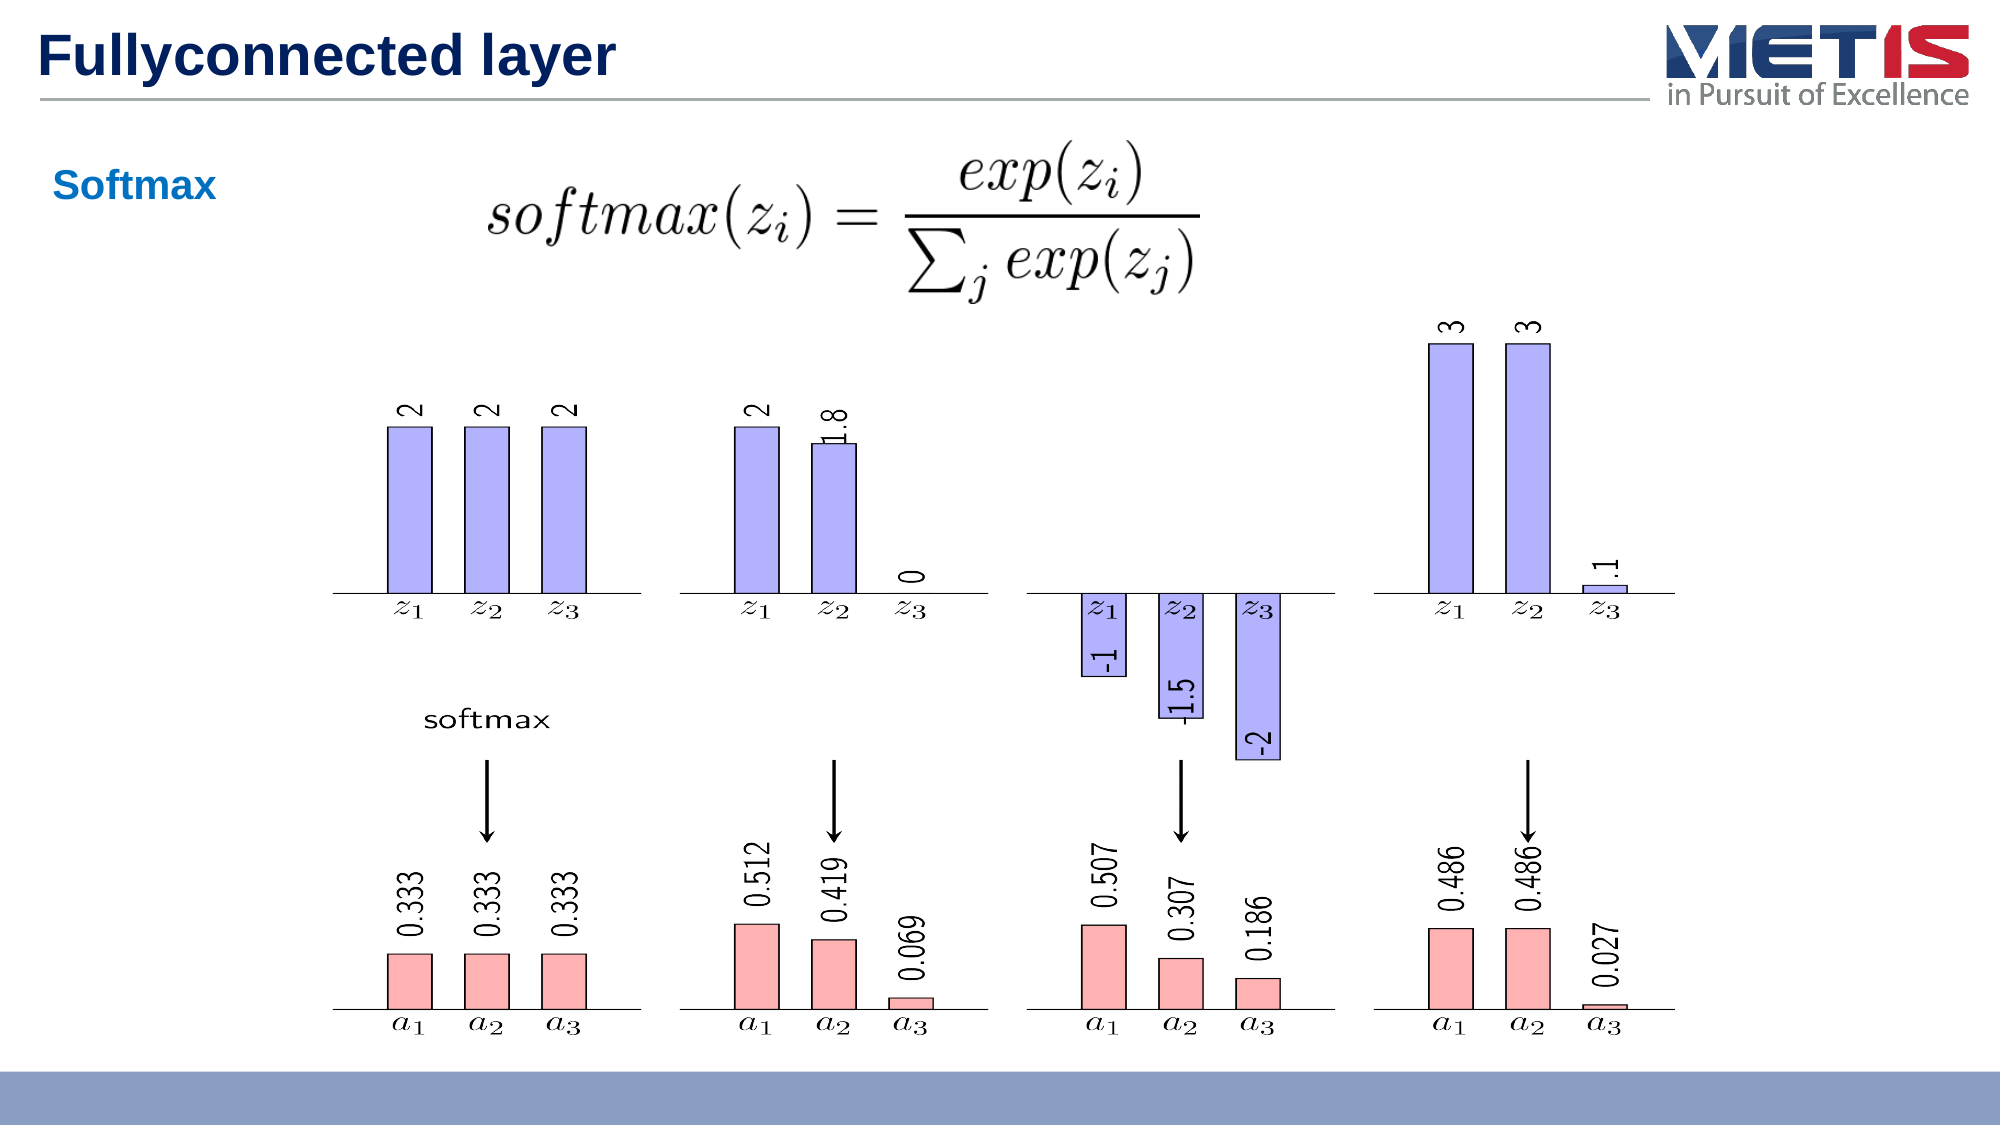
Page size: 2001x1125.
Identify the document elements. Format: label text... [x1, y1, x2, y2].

text_box Softmax [37, 149, 475, 215]
picture [1666, 25, 1969, 105]
title Fullyconnected layer [37, 17, 1502, 89]
picture [324, 139, 1676, 1051]
